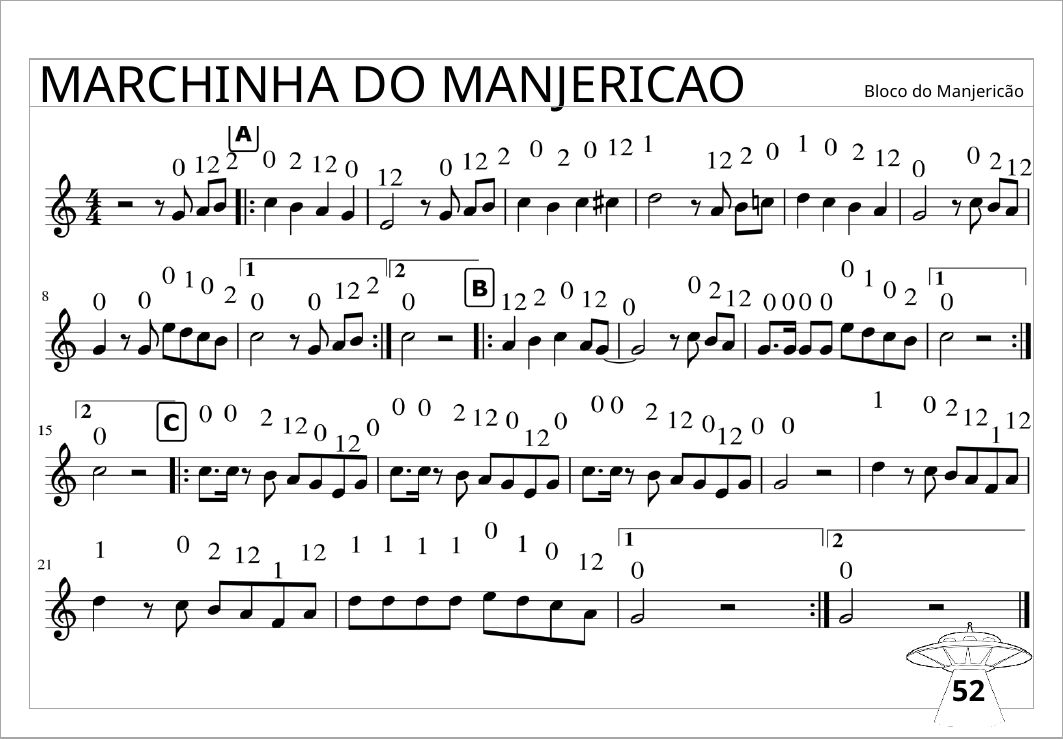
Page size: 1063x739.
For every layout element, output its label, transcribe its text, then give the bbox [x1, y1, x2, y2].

text_box [0, 0, 1063, 739]
text_box Bloco do Manjericão [543, 53, 1040, 109]
text_box [27, 108, 1035, 711]
text_box [27, 57, 1035, 108]
text_box MARCHINHA DO MANJERICAO [23, 45, 851, 121]
picture [35, 125, 1052, 739]
